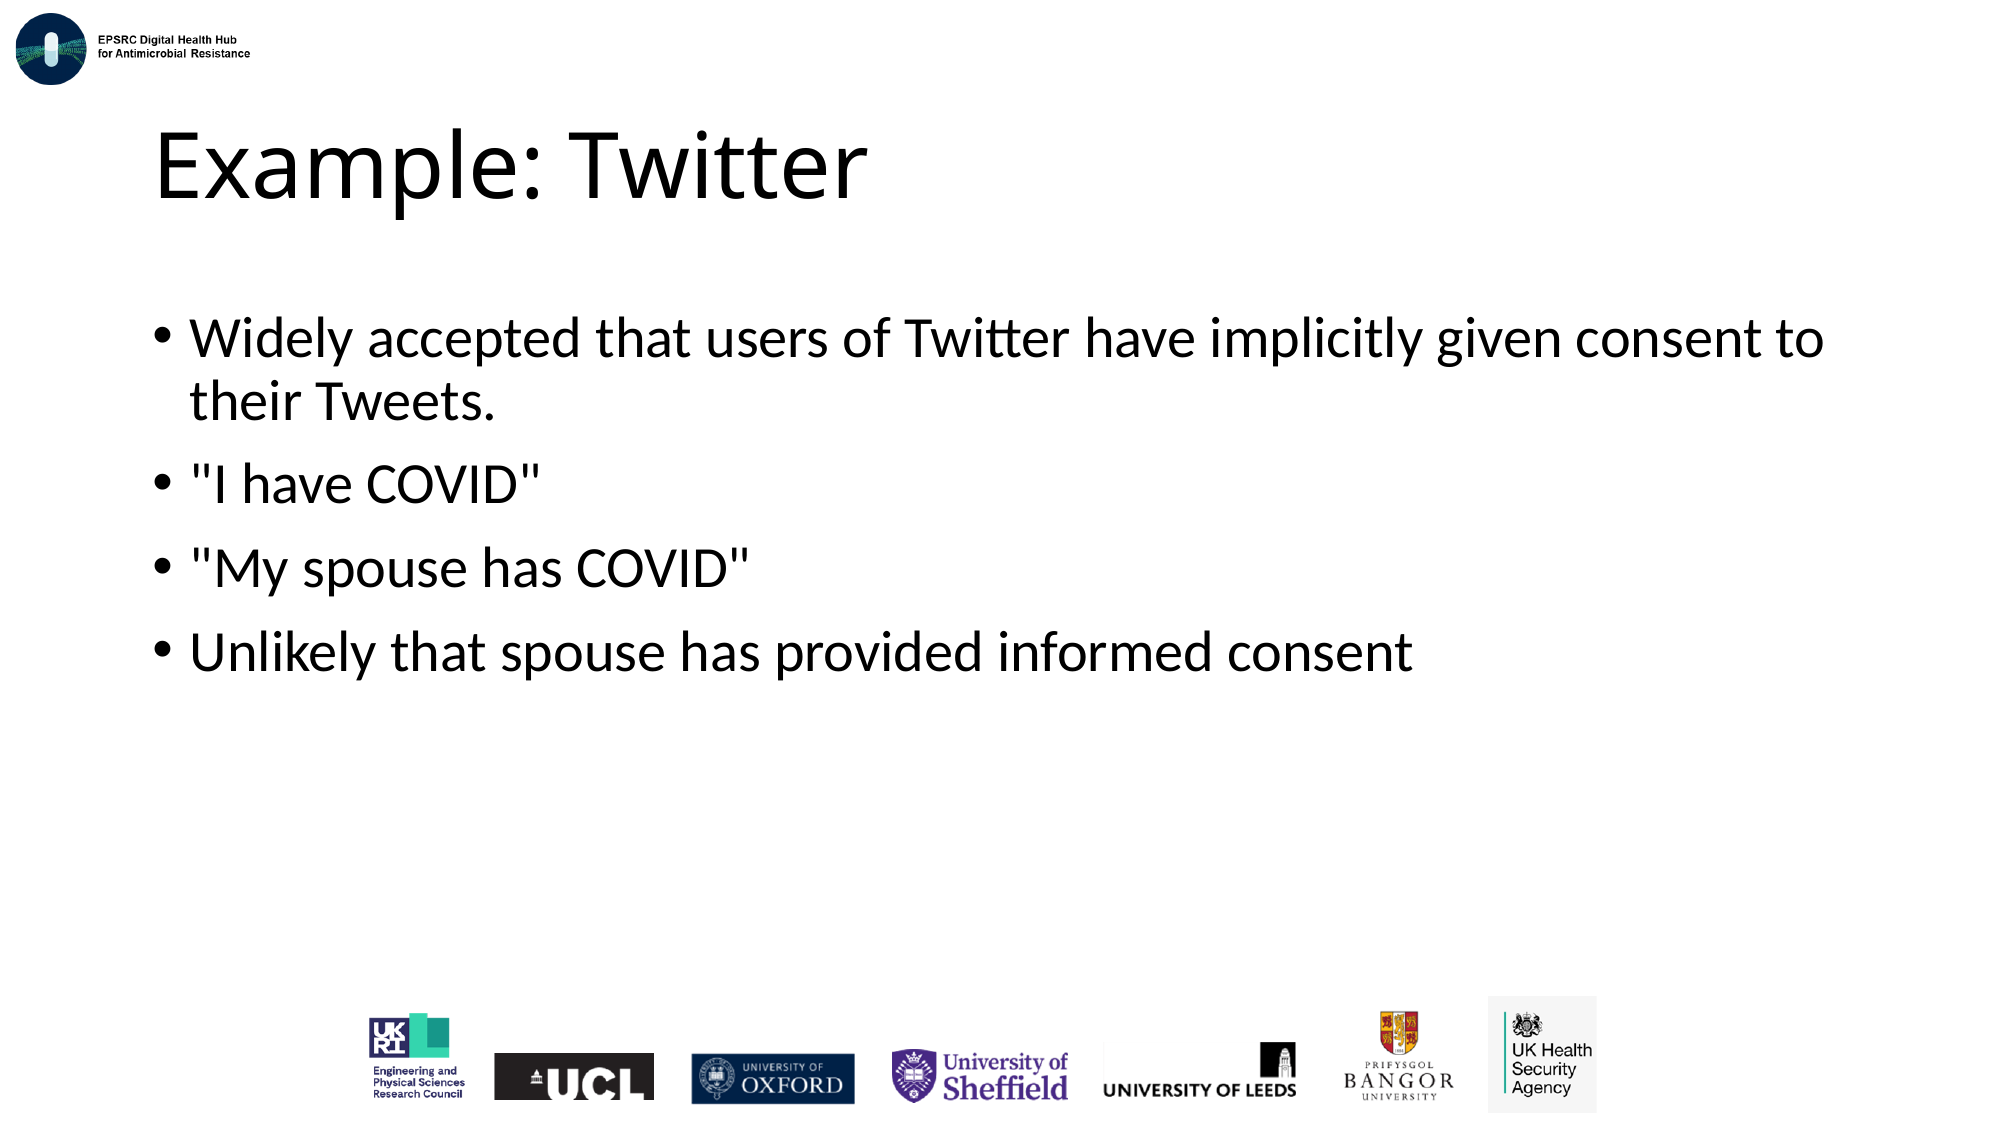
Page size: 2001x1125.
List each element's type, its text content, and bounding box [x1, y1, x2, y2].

list Widely accepted that users of Twitter have implicitly given consent to their Tweets. "I have COVID" "My spouse has COVID" Unlikely that spouse has provided informed consent [137, 299, 1863, 1014]
picture [15, 13, 352, 85]
title Example: Twitter [137, 59, 1863, 278]
picture [369, 1014, 1597, 1125]
